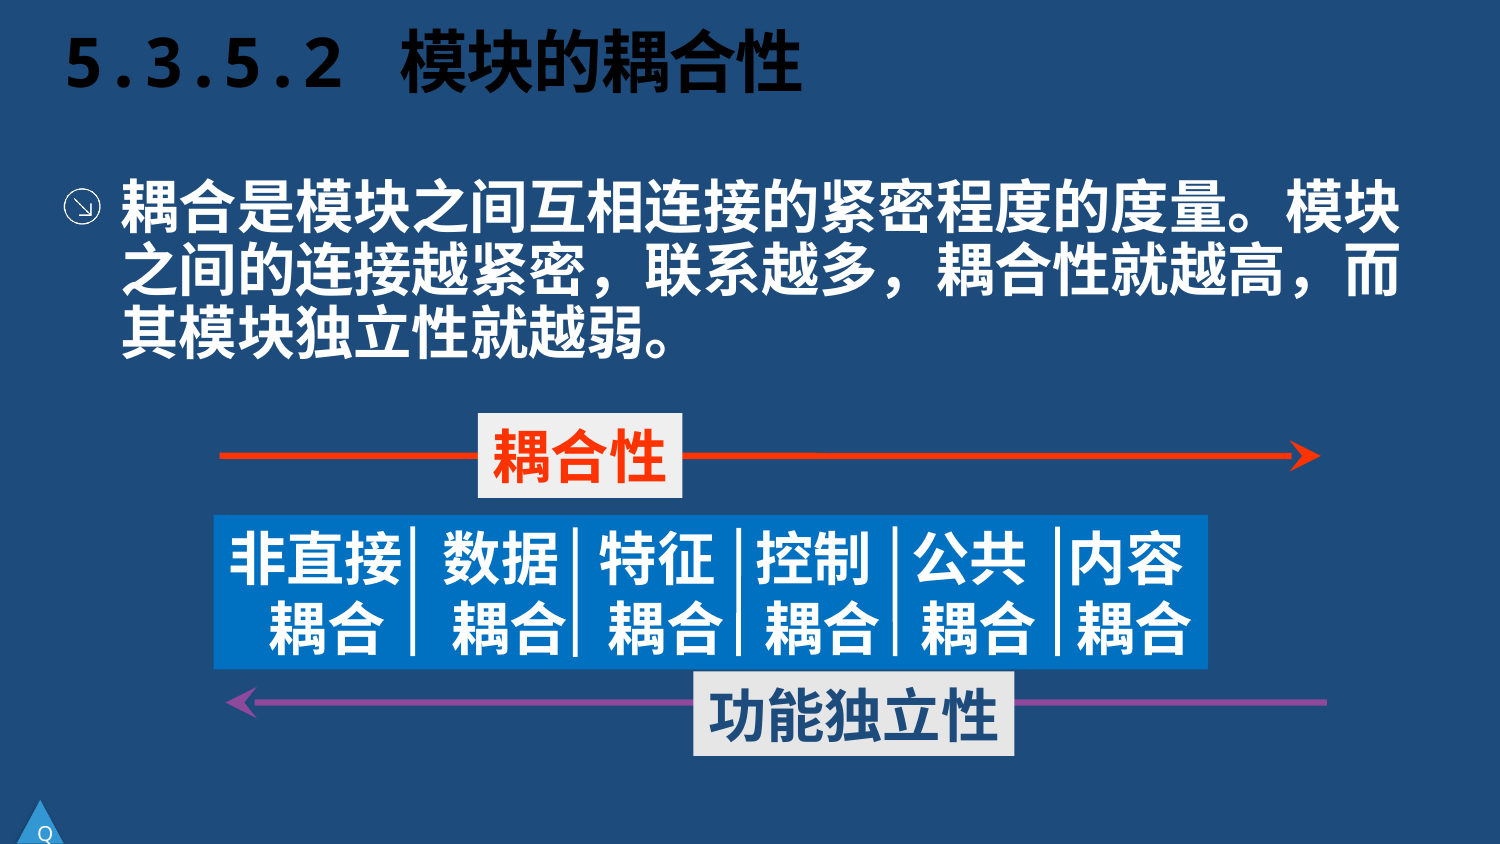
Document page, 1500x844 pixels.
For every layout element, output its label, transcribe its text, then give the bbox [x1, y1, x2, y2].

title 5.3.5.2 模块的耦合性 [63, 28, 1436, 104]
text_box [200, 412, 1327, 758]
list 耦合是模块之间互相连接的紧密程度的度量。模块之间的连接越紧密，联系越多，耦合性就越高，而其模块独立性就越弱。 [63, 178, 1436, 369]
picture [63, 187, 101, 225]
text_box Q [15, 799, 65, 844]
